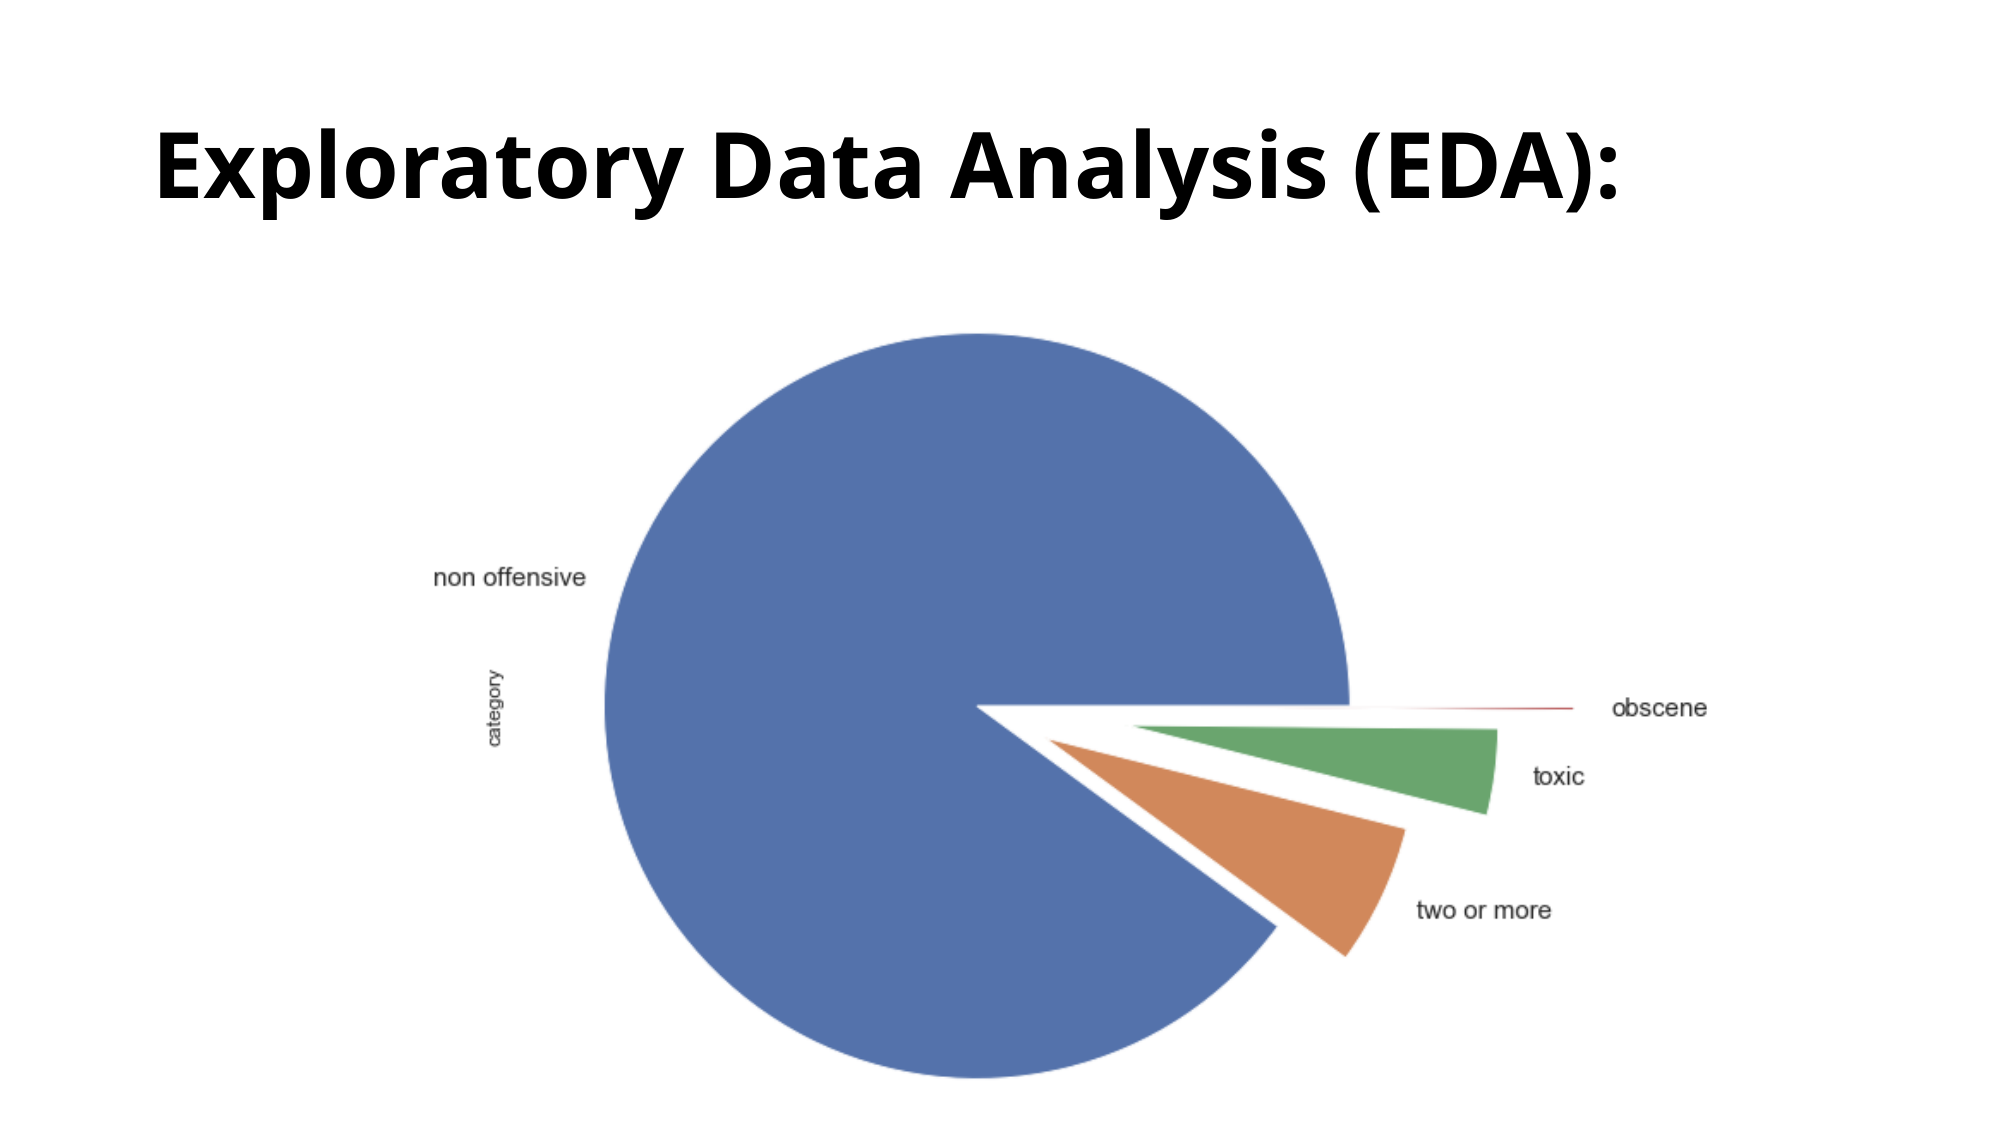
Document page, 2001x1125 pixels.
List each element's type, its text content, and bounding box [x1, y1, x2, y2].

picture [418, 310, 1719, 1125]
title Exploratory Data Analysis (EDA): [137, 59, 1863, 278]
